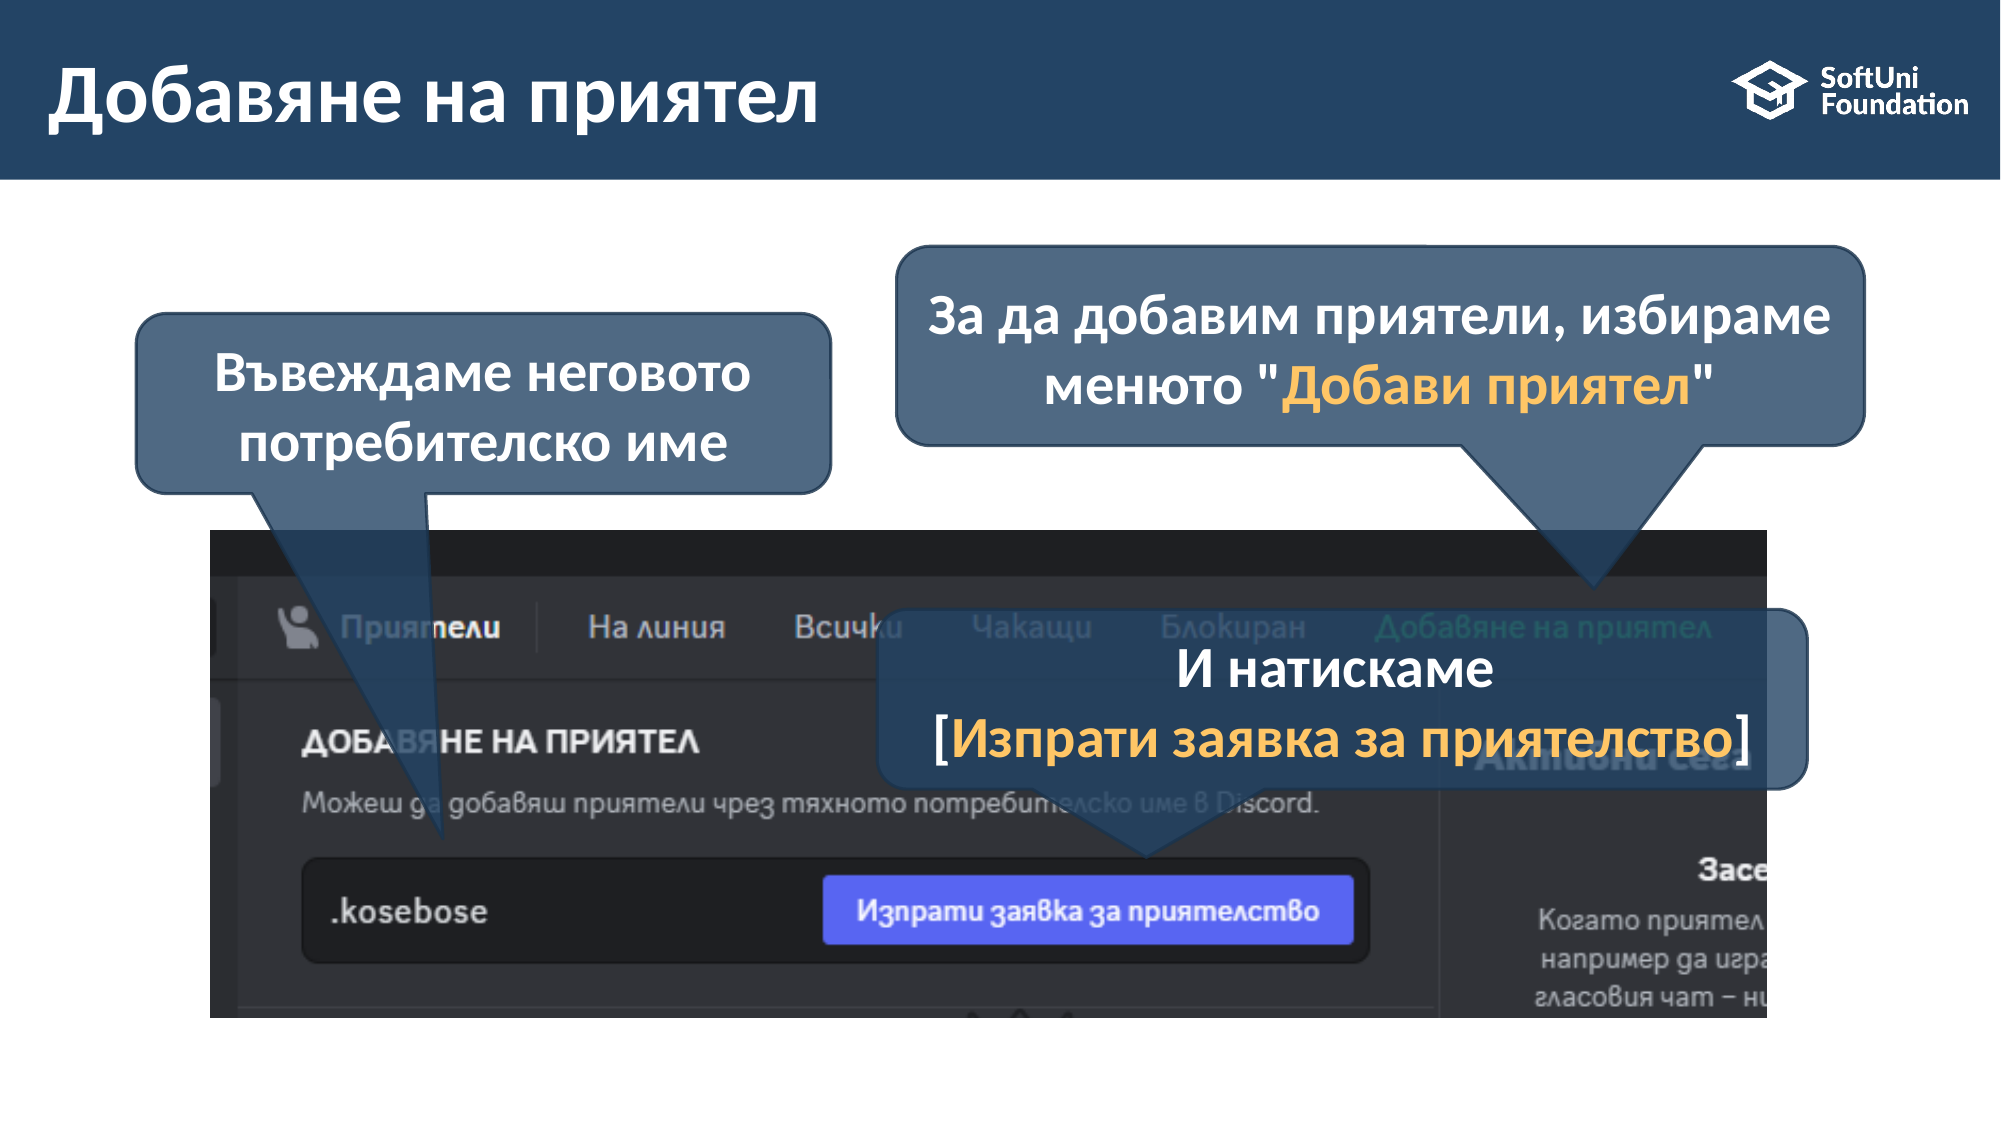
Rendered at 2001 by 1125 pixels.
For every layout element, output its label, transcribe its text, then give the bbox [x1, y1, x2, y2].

text_box И натискаме [Изпрати заявка за приятелство] [1775, 607, 1810, 792]
text_box За да добавим приятели, избираме менюто "Добави приятел" [894, 244, 1867, 529]
picture [1731, 60, 1968, 120]
title Добавяне на приятел [31, 16, 1716, 162]
text_box Въвеждаме неговото потребителско име [134, 311, 833, 529]
picture [209, 530, 1767, 1018]
